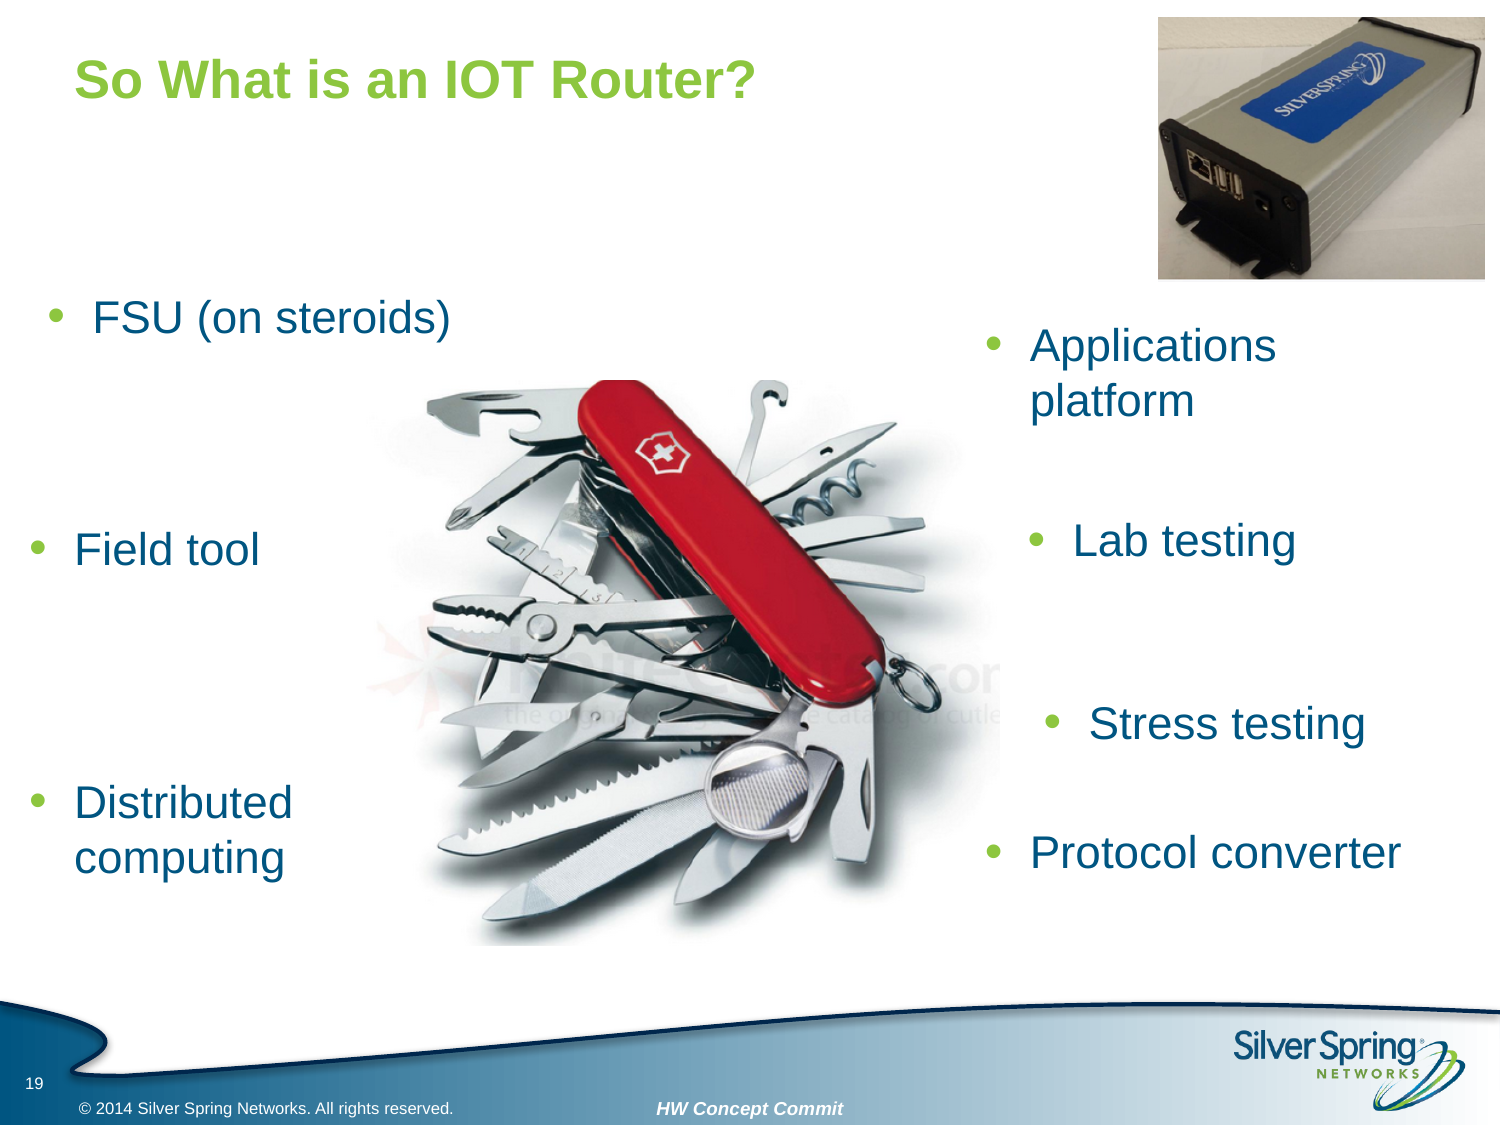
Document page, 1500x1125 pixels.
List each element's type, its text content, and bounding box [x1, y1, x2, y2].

text_box Stress testing [1043, 685, 1485, 787]
text_box Applications platform [984, 307, 1426, 409]
text_box Field tool [29, 512, 361, 613]
text_box Protocol converter [1005, 815, 1426, 917]
text_box Distributed computing [29, 765, 361, 867]
picture [366, 380, 1000, 946]
text_box FSU (on steroids) [47, 280, 488, 381]
picture [1158, 17, 1485, 282]
title So What is an IOT Router? [74, 17, 1156, 119]
text_box Lab testing [1027, 503, 1468, 605]
picture [1234, 1030, 1468, 1115]
